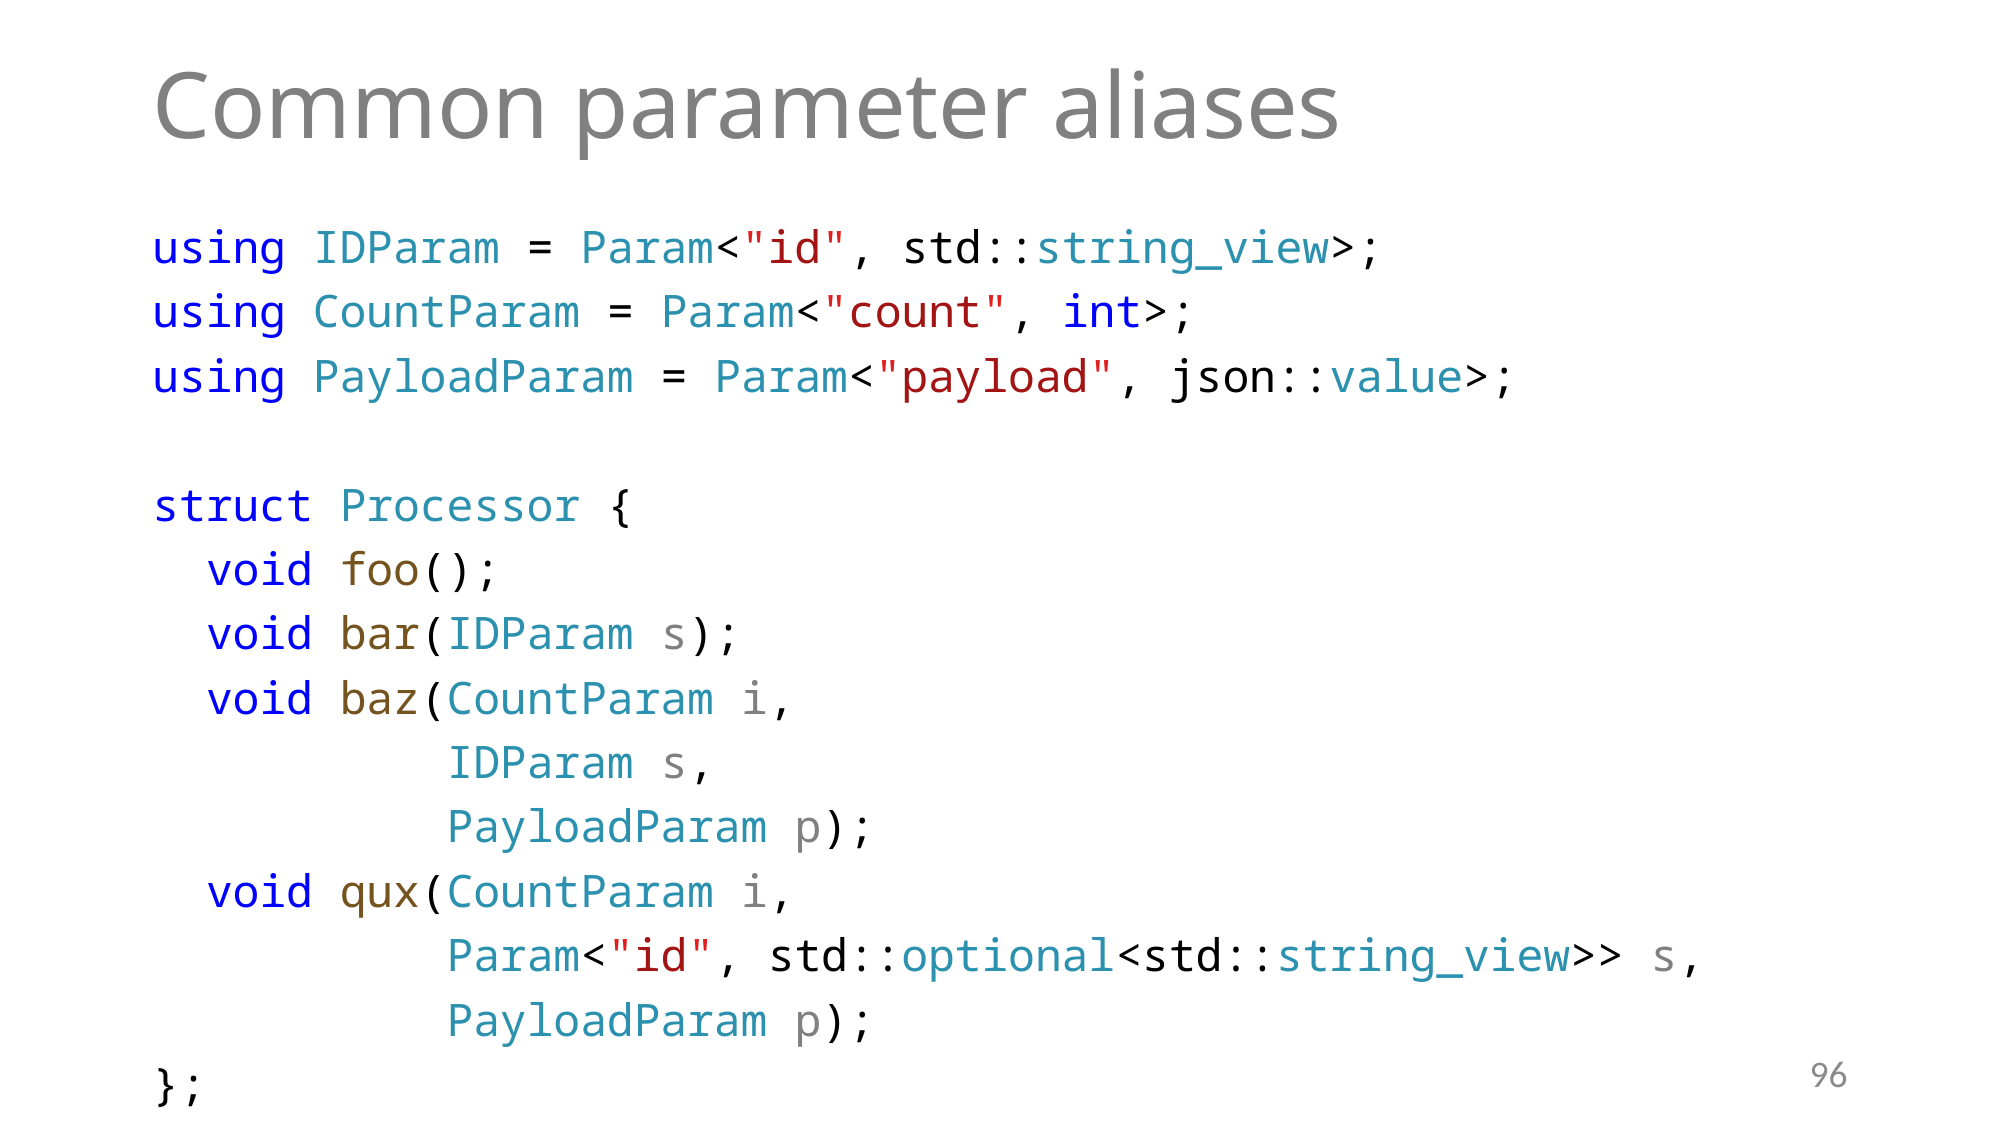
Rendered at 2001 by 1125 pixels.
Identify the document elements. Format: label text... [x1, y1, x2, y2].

title Common parameter aliases [137, 0, 1863, 217]
slide_number 96 [1412, 1042, 1863, 1103]
list using IDParam = Param<"id", std::string_view>; using CountParam = Param<"count", int>; using PayloadParam = Param<"payload", json::value>; struct Processor { void foo(); void bar(IDParam s); void baz(CountParam i, IDParam s, PayloadParam p); void qux(CountParam i, Param<"id", std::optional<std::string_view>> s, PayloadParam p); }; [137, 217, 1863, 1125]
